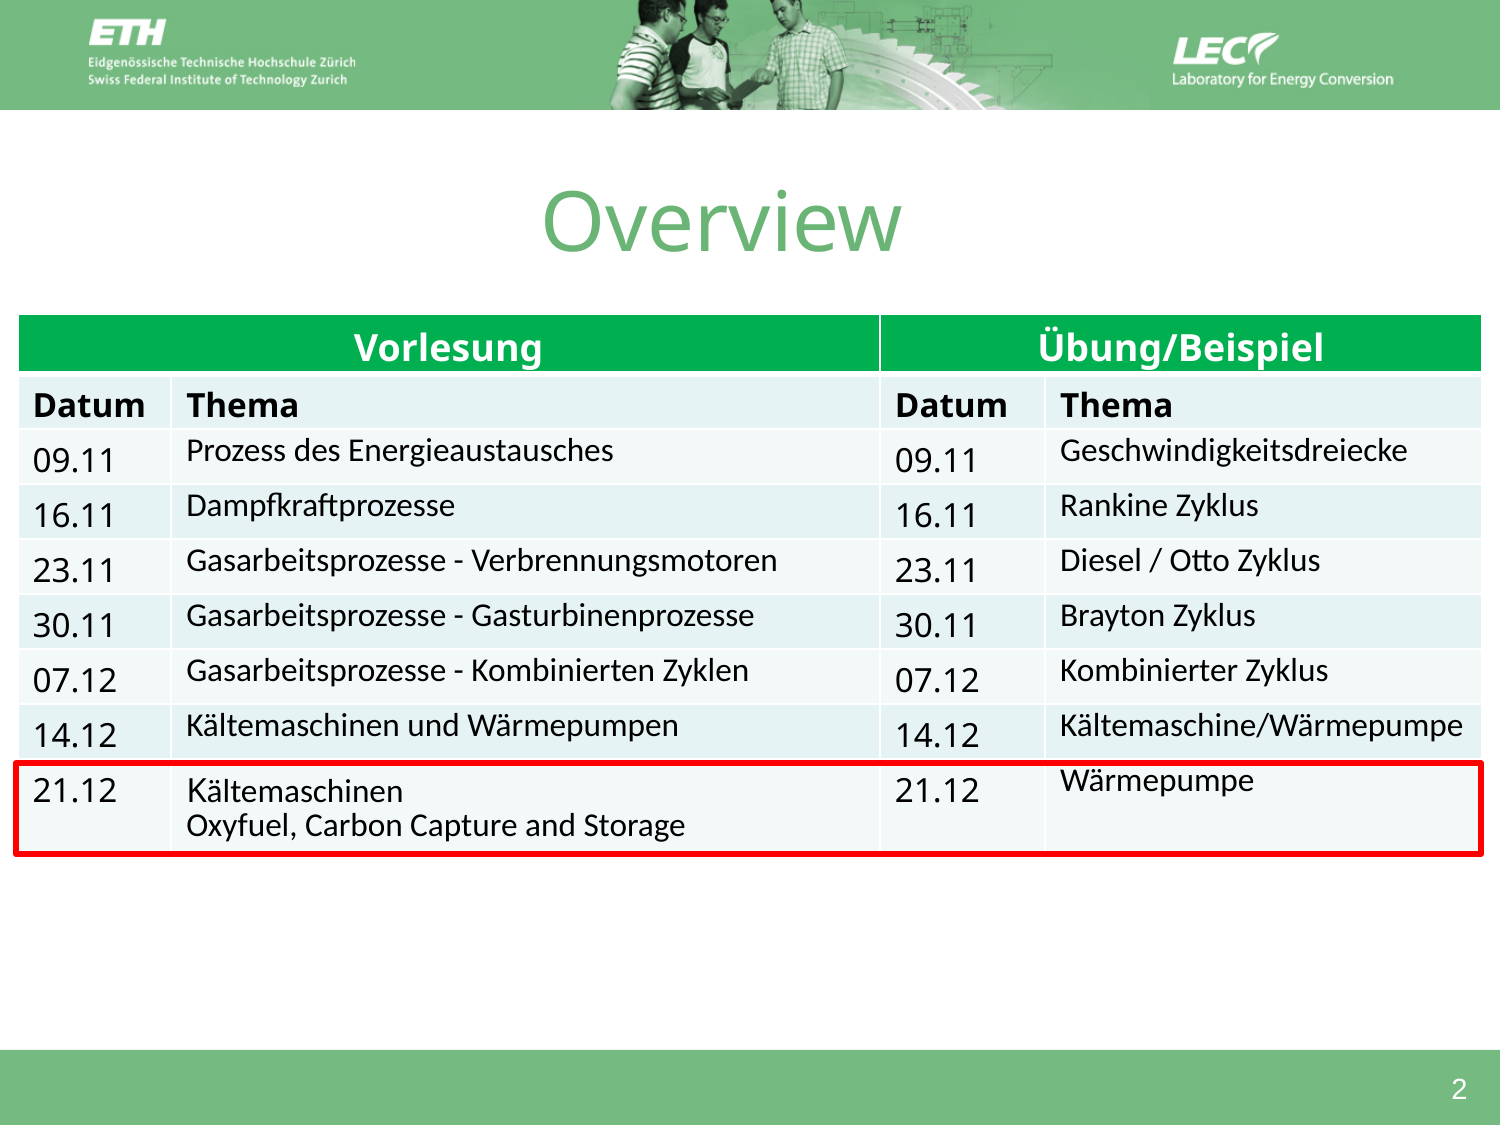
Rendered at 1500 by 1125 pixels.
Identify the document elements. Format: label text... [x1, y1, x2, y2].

table_cell 23.11 [19, 540, 170, 593]
table_cell Brayton Zyklus [1046, 595, 1481, 648]
table_cell Datum [881, 377, 1044, 428]
table_cell 14.12 [881, 705, 1044, 758]
table_cell Thema [1046, 377, 1481, 428]
table_cell Diesel / Otto Zyklus [1046, 540, 1481, 593]
table_cell Prozess des Energieaustausches [172, 430, 879, 483]
table_header Vorlesung [19, 315, 879, 371]
table_cell Dampfkraftprozesse [172, 485, 879, 538]
table_cell 23.11 [881, 540, 1044, 593]
table_cell Thema [172, 377, 879, 428]
table_cell Geschwindigkeitsdreiecke [1046, 430, 1481, 483]
table_cell Datum [19, 377, 170, 428]
picture [0, 0, 1500, 110]
table_cell Gasarbeitsprozesse - Gasturbinenprozesse [172, 595, 879, 648]
table_cell 07.12 [881, 650, 1044, 703]
table_cell 09.11 [19, 430, 170, 483]
table_cell Kombinierter Zyklus [1046, 650, 1481, 703]
table_cell Kältemaschinen und Wärmepumpen [172, 705, 879, 758]
table_cell Rankine Zyklus [1046, 485, 1481, 538]
table_cell 16.11 [881, 485, 1044, 538]
text_box [15, 763, 1482, 854]
table_header Übung/Beispiel [881, 315, 1481, 371]
text_box 2 [1220, 1063, 1483, 1125]
text_box Overview [525, 137, 963, 300]
table_cell 07.12 [19, 650, 170, 703]
table_cell Gasarbeitsprozesse - Verbrennungsmotoren [172, 540, 879, 593]
table_cell 30.11 [19, 595, 170, 648]
table_cell Kältemaschine/Wärmepumpe [1046, 705, 1481, 758]
table_cell 30.11 [881, 595, 1044, 648]
table_cell 09.11 [881, 430, 1044, 483]
table_cell Gasarbeitsprozesse - Kombinierten Zyklen [172, 650, 879, 703]
table_cell 16.11 [19, 485, 170, 538]
table_cell 14.12 [19, 705, 170, 758]
